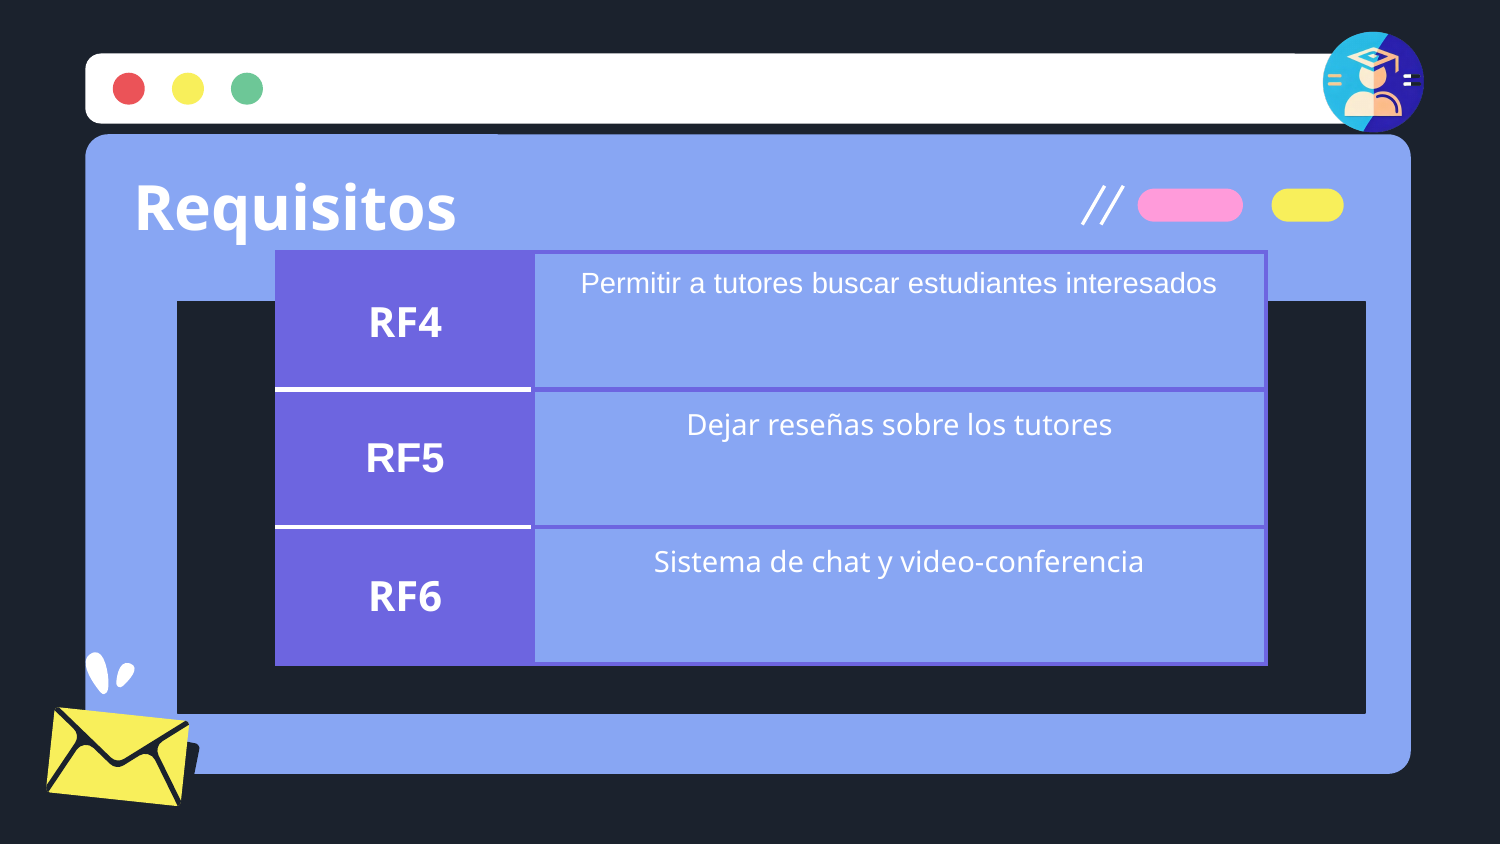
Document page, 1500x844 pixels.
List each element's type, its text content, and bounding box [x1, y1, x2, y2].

table_cell RF6 [279, 529, 531, 662]
table_cell Sistema de chat y video-conferencia [535, 529, 1264, 662]
picture [1318, 26, 1429, 138]
table_cell RF5 [279, 392, 531, 525]
table_header Permitir a tutores buscar estudiantes interesados [535, 254, 1264, 387]
table_header RF4 [279, 254, 531, 387]
text_box [177, 301, 1366, 713]
table_cell Dejar reseñas sobre los tutores [535, 392, 1264, 525]
title Requisitos [118, 158, 750, 252]
